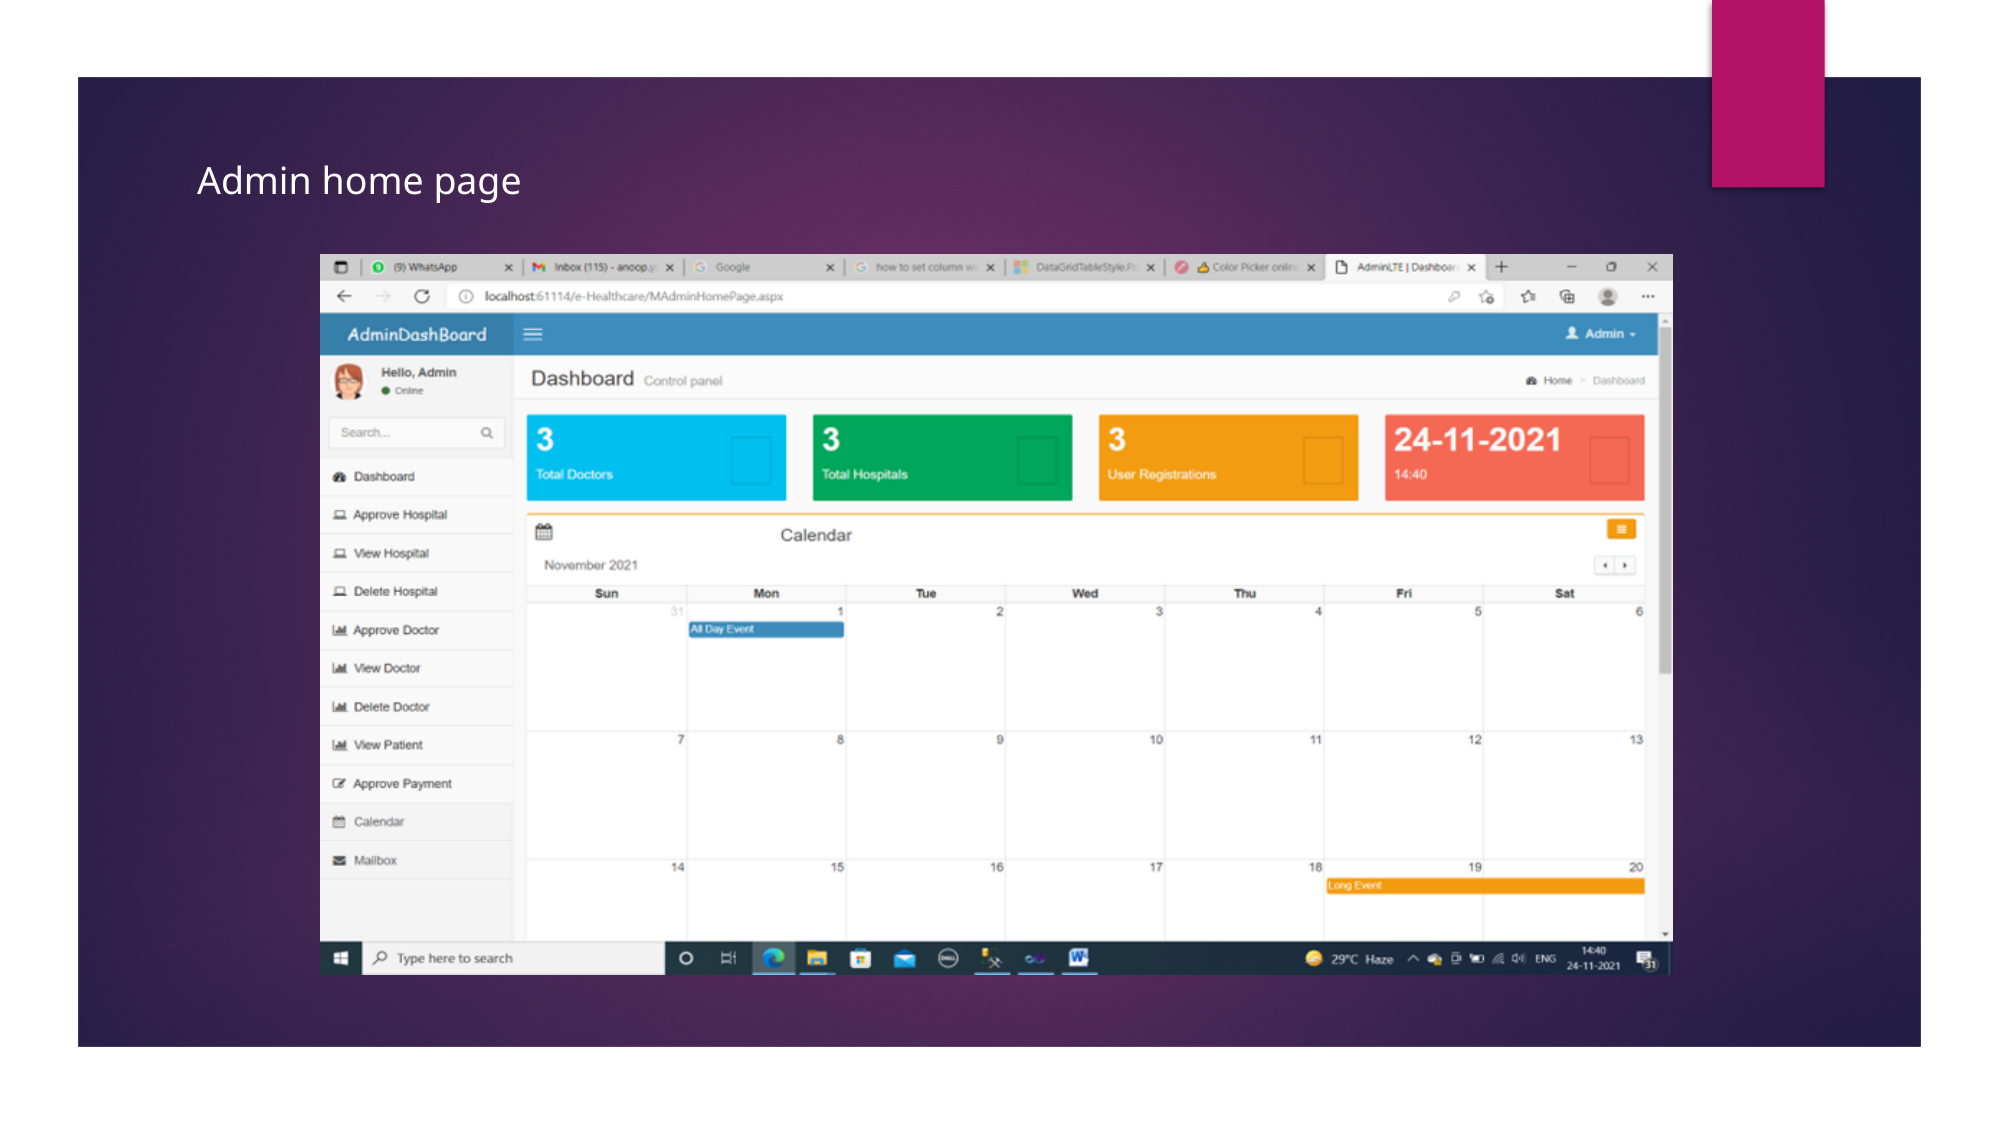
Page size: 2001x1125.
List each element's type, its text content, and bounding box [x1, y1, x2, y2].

picture [320, 254, 1673, 976]
text_box Admin home page [182, 149, 636, 210]
